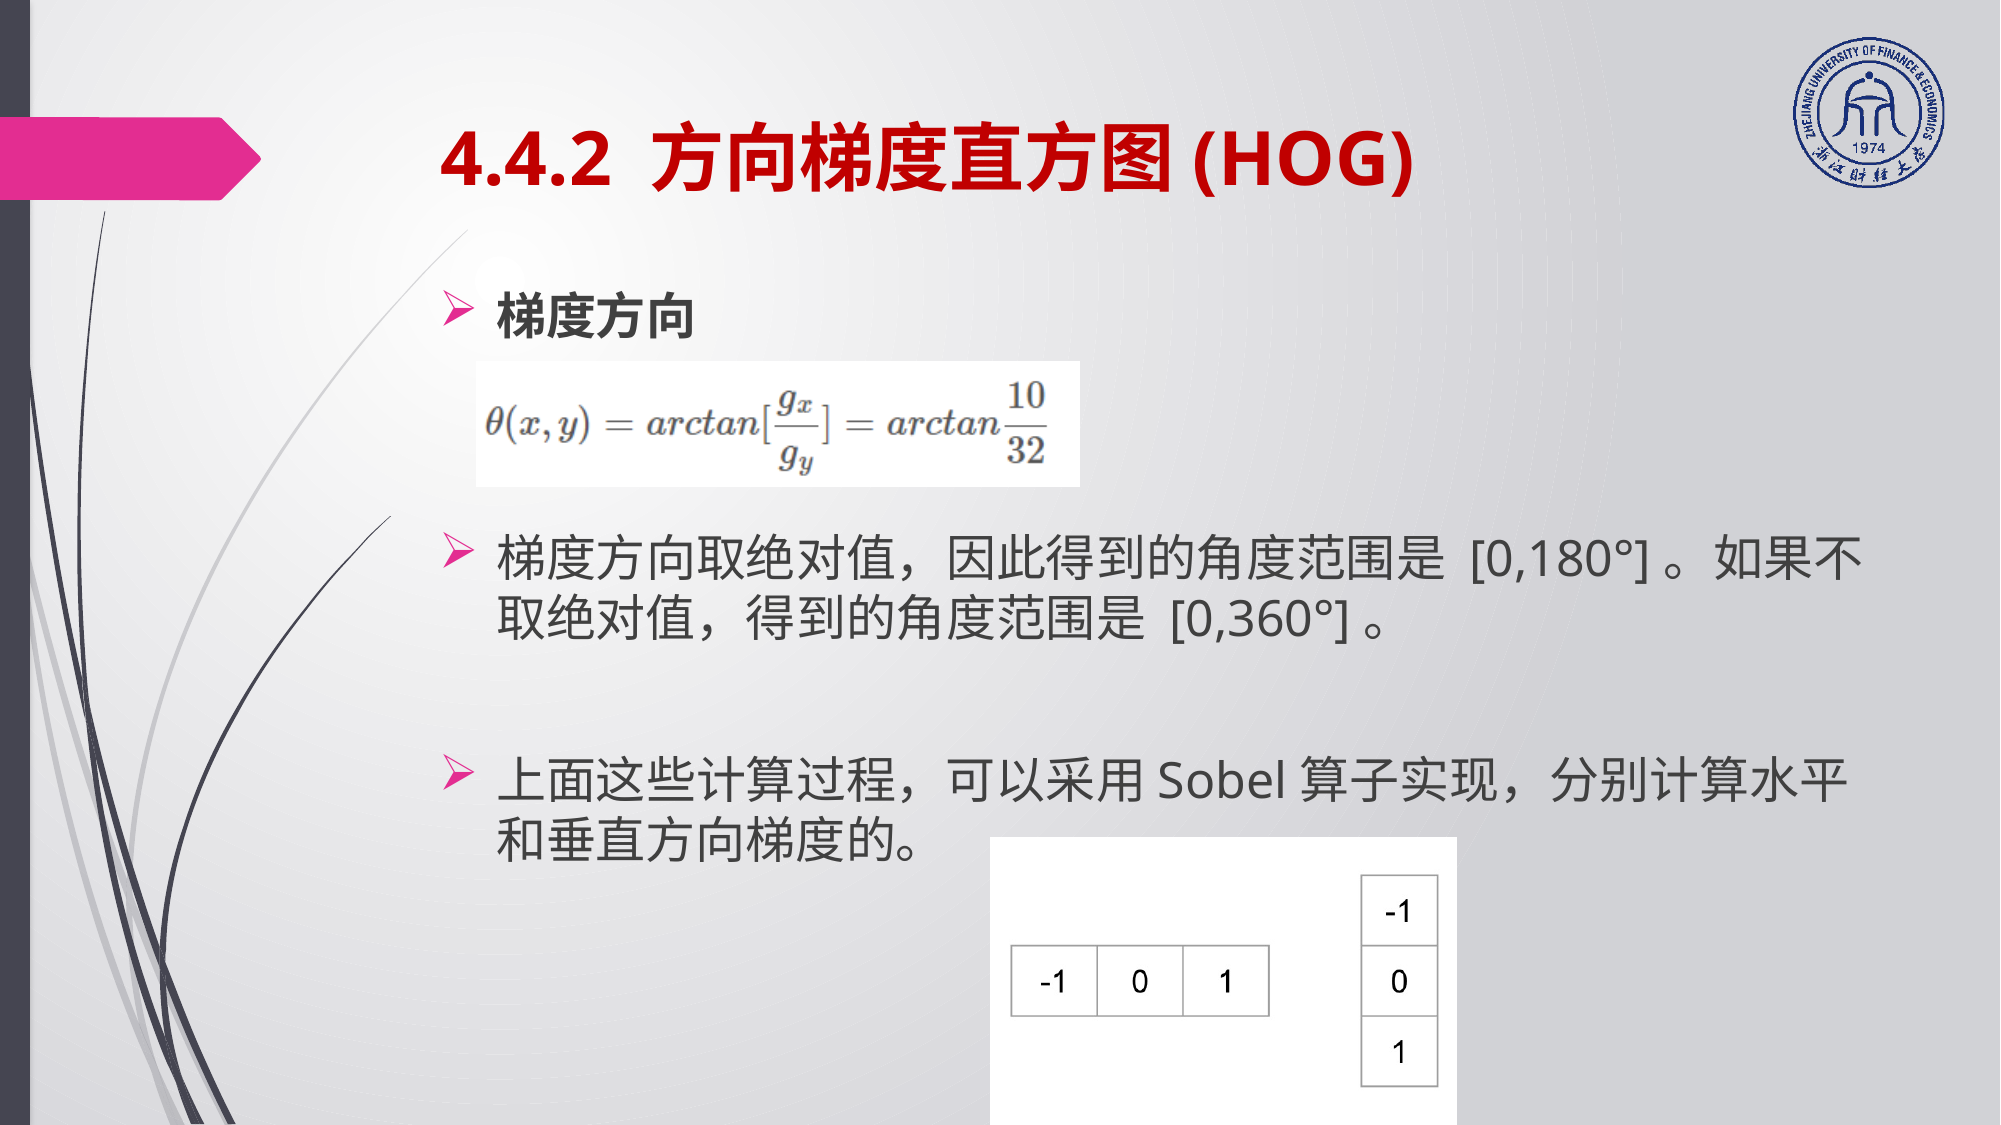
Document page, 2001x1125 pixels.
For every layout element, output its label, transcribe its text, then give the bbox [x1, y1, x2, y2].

title 4.4.2 方向梯度直方图(HOG) [425, 102, 1888, 276]
picture [1793, 37, 1945, 188]
picture [989, 836, 1457, 1125]
picture [476, 361, 1081, 488]
list 梯度方向 梯度方向取绝对值，因此得到的角度范围是 [0,180°]。如果不取绝对值，得到的角度范围是 [0,360°]。 上面这些计算过程，可以采用Sobel算子实现，分别计算水平和垂直方向梯度的。 [424, 276, 1888, 897]
